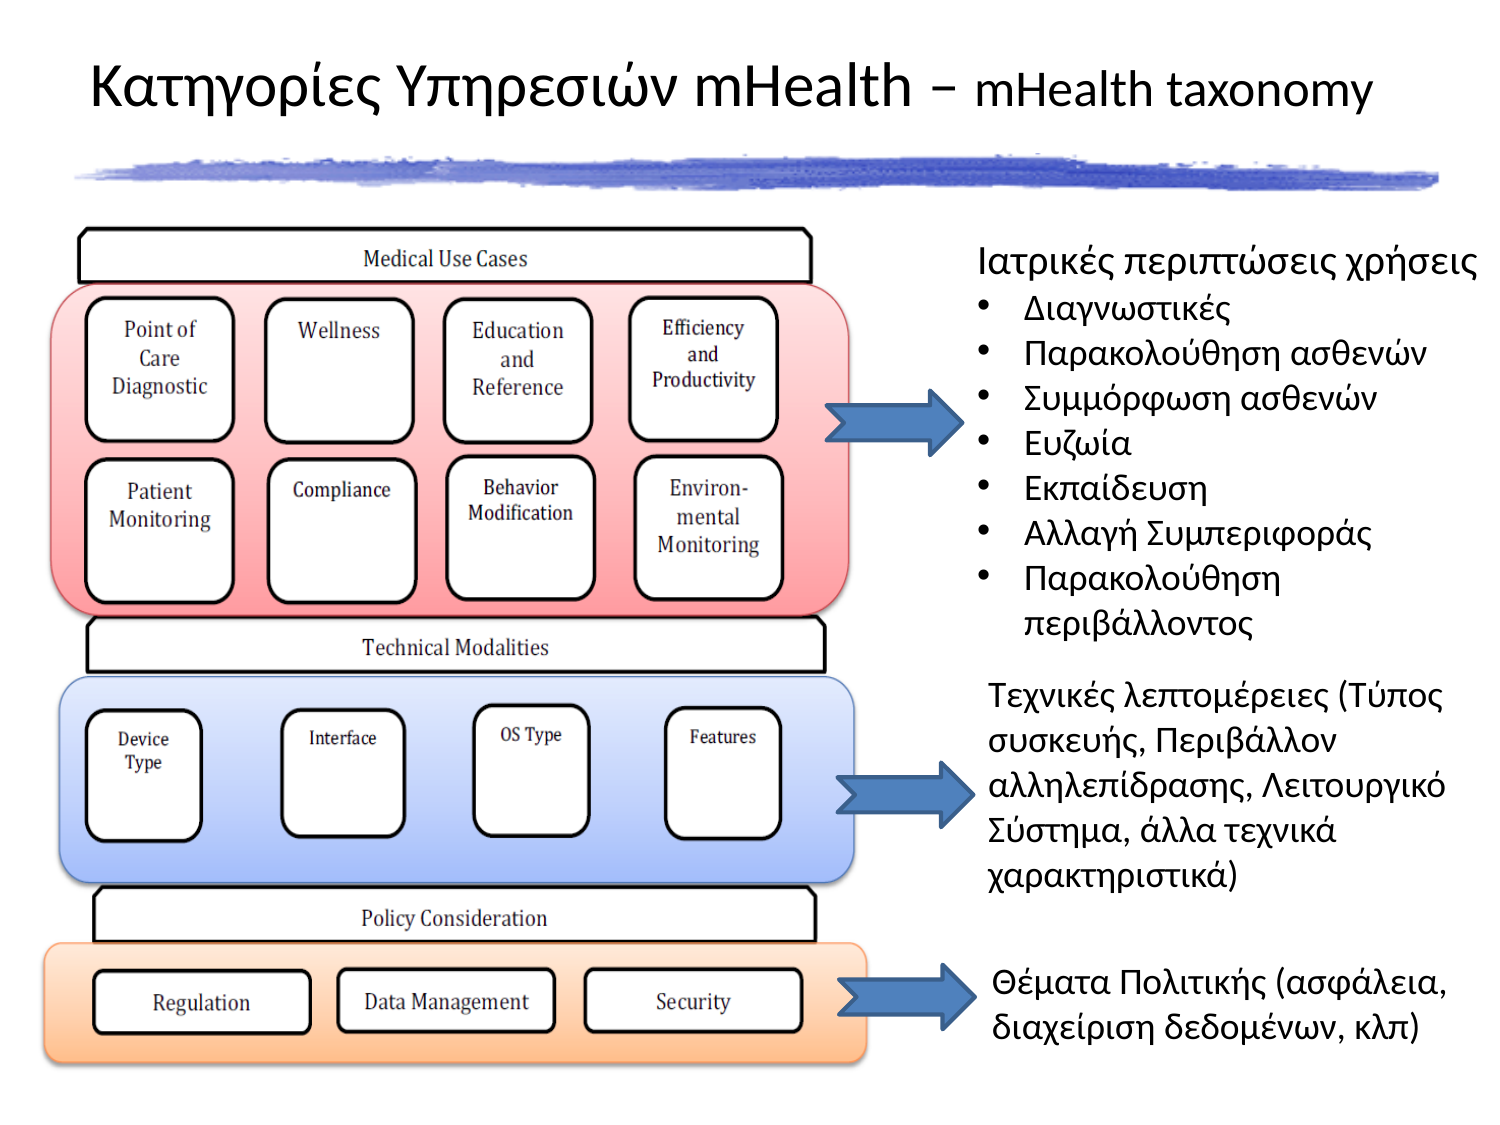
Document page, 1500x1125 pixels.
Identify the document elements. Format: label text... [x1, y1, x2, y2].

text_box [893, 760, 976, 830]
picture [24, 212, 890, 1088]
text_box Ιατρικές περιπτώσεις χρήσεις Διαγνωστικές Παρακολούθηση ασθενών Συμμόρφωση ασθενών Ευζωία Εκπαίδευση Αλλαγή Συμπεριφοράς Παρακολούθηση περιβάλλοντος [962, 224, 1500, 650]
text_box [893, 388, 965, 458]
picture [62, 153, 1450, 200]
title Κατηγορίες Υπηρεσιών mHealth – mHealth taxonomy [75, 12, 1425, 150]
text_box [893, 962, 978, 1032]
text_box Θέματα Πολιτικής (ασφάλεια, διαχείριση δεδομένων, κλπ) [977, 949, 1472, 1055]
text_box Τεχνικές λεπτομέρειες (Τύπος συσκευής, Περιβάλλον αλληλεπίδρασης, Λειτουργικό Σύστημα, άλλα τεχνικά χαρακτηριστικά) [973, 662, 1475, 903]
